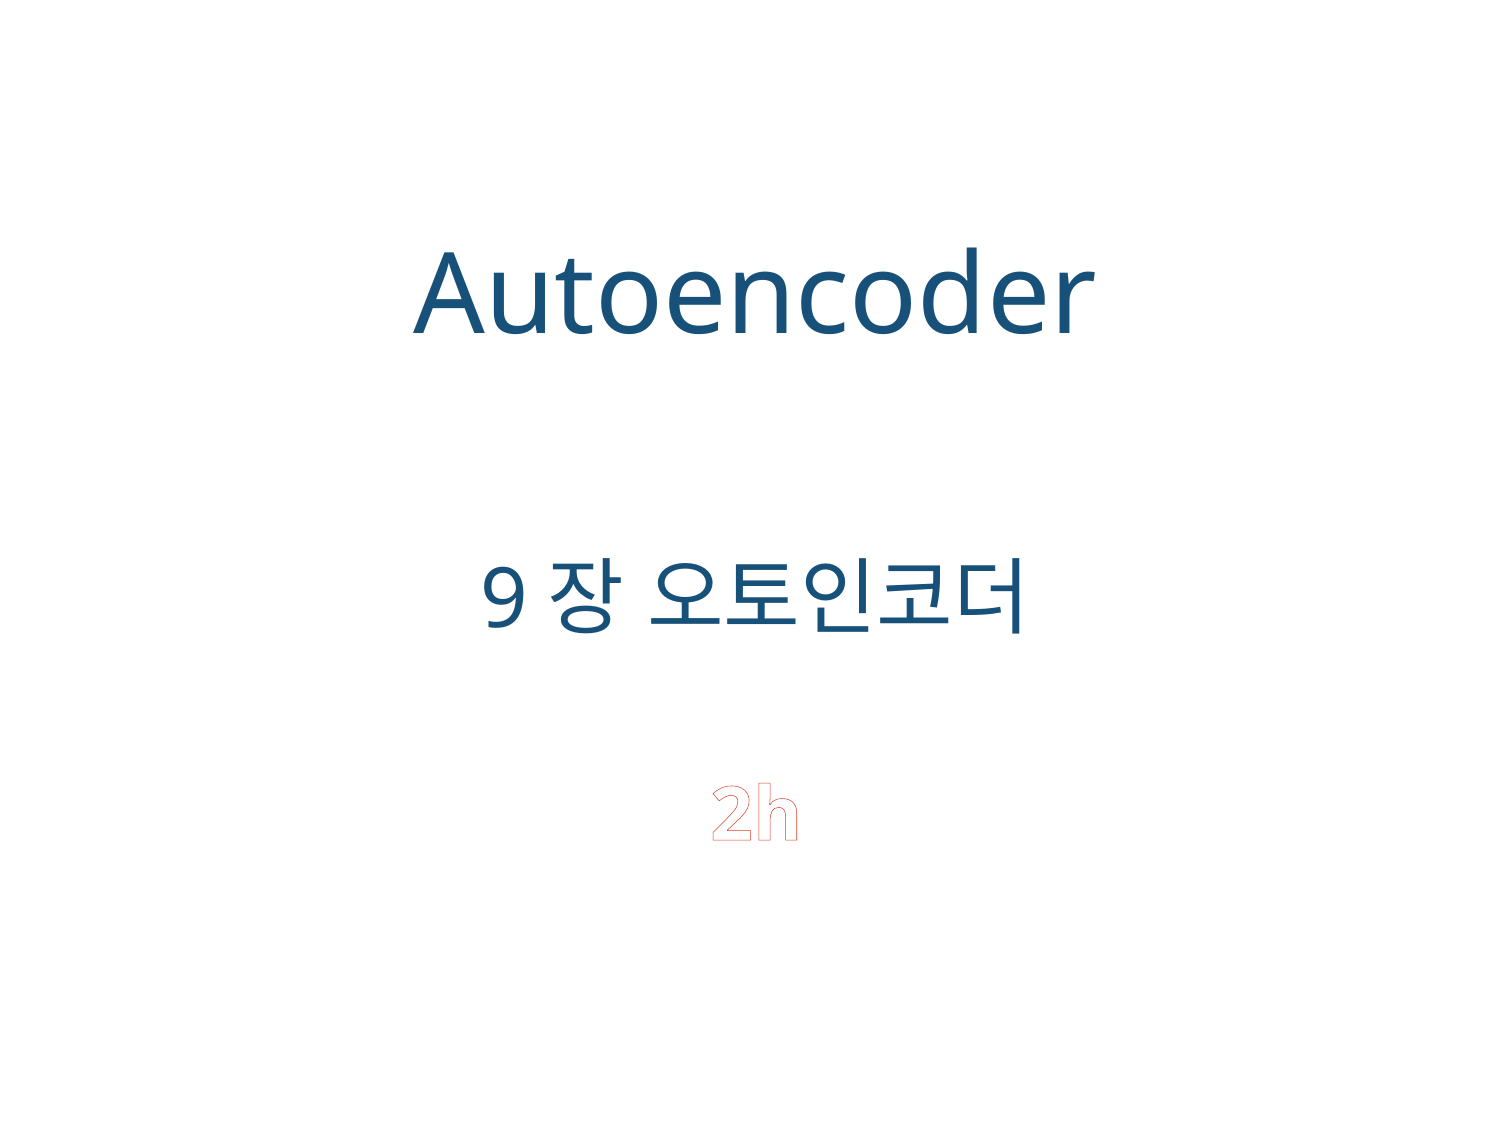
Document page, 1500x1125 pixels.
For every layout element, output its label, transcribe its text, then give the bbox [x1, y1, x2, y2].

text_box 2h [695, 757, 818, 863]
text_box Autoencoder [398, 213, 1113, 364]
text_box 9장 오토인코더 [465, 536, 1046, 652]
